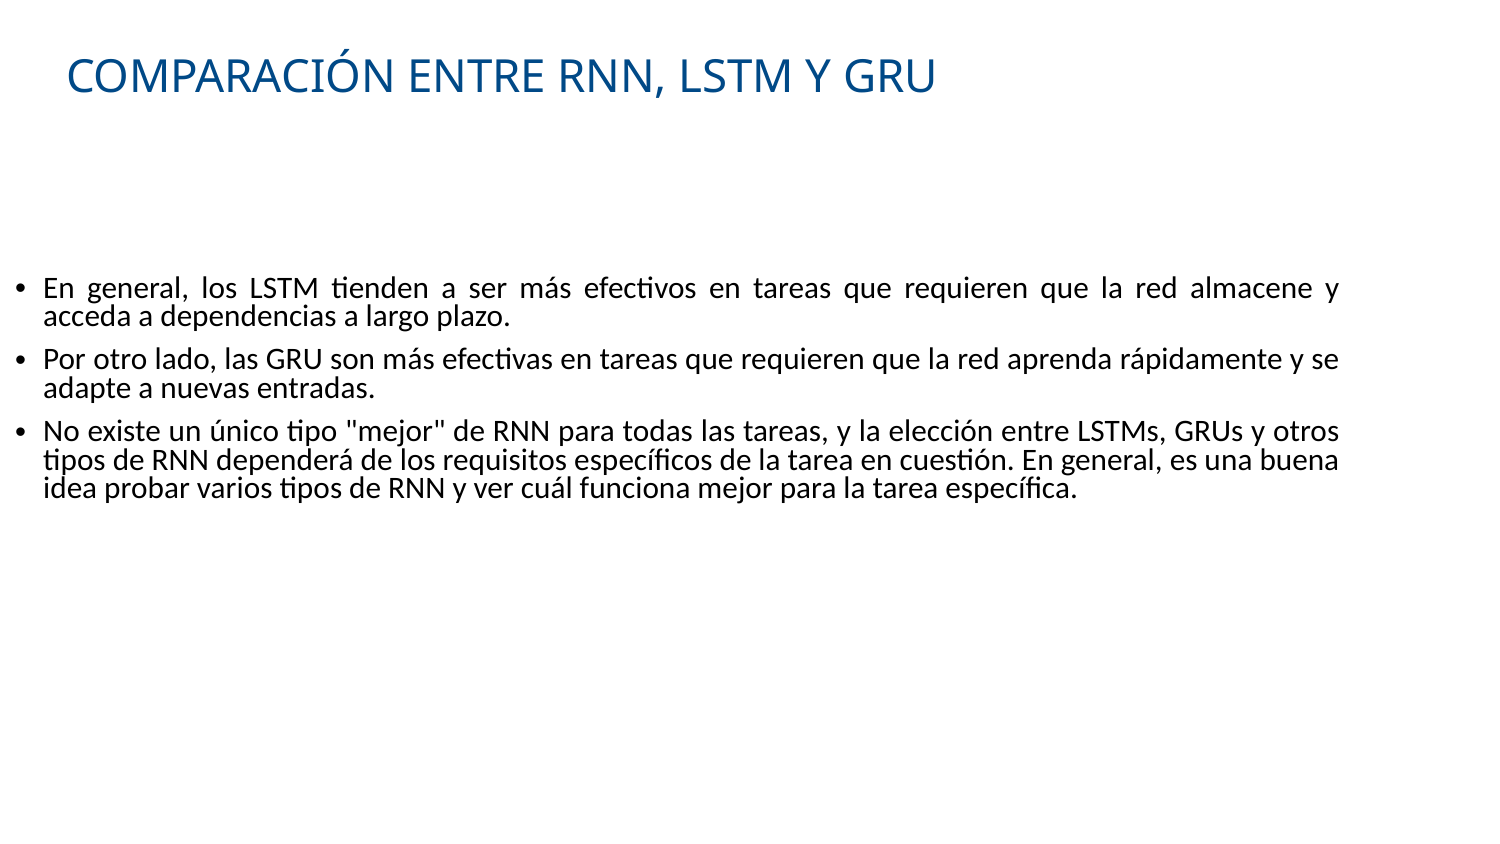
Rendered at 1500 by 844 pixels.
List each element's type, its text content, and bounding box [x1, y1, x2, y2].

title COMPARACIÓN ENTRE RNN, LSTM Y GRU [51, 32, 972, 127]
list En general, los LSTM tienden a ser más efectivos en tareas que requieren que la red almacene y acceda a dependencias a largo plazo. Por otro lado, las GRU son más efectivas en tareas que requieren que la red aprenda rápidamente y se adapte a nuevas entradas. No existe un único tipo "mejor" de RNN para todas las tareas, y la elección entre LSTMs, GRUs y otros tipos de RNN dependerá de los requisitos específicos de la tarea en cuestión. En general, es una buena idea probar varios tipos de RNN y ver cuál funciona mejor para la tarea específica. [0, 268, 1357, 799]
